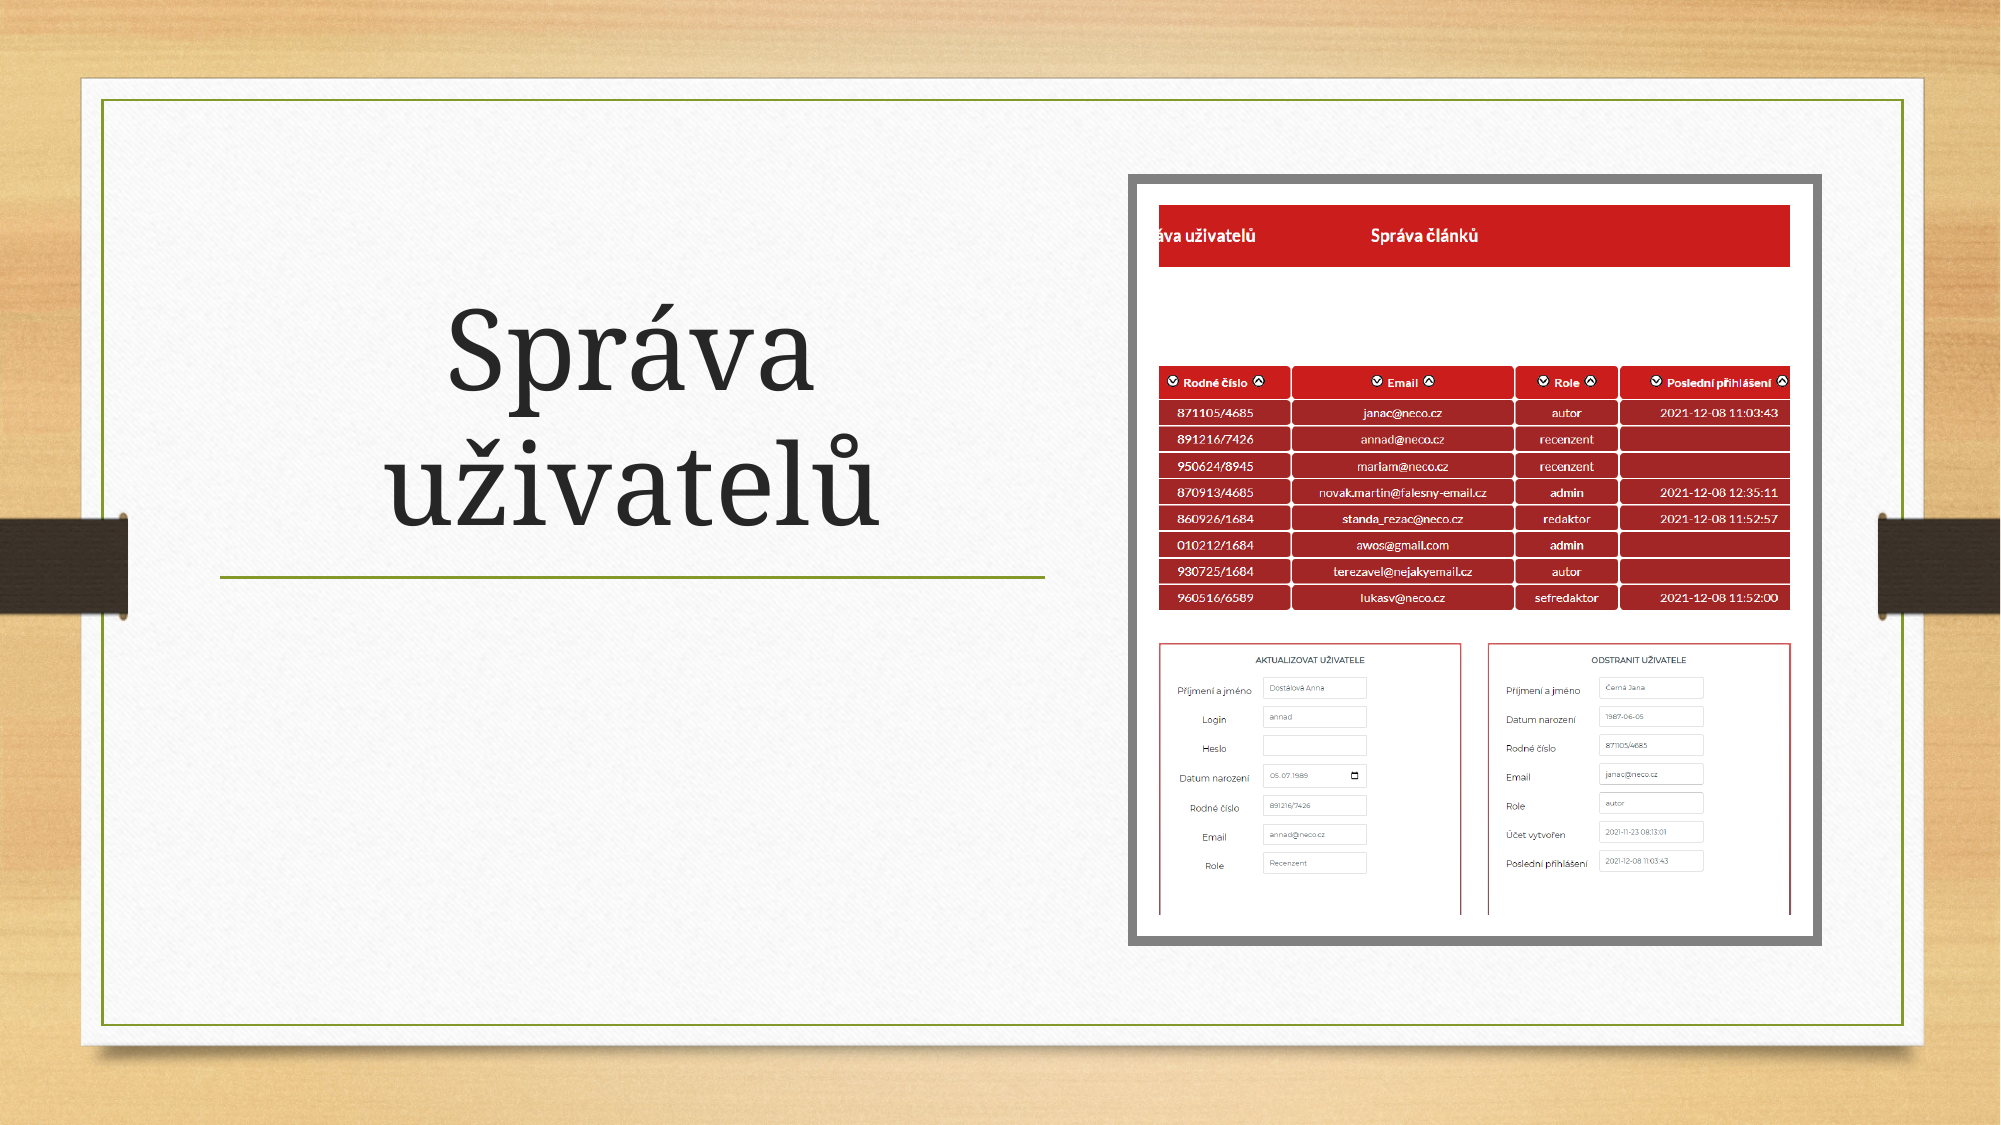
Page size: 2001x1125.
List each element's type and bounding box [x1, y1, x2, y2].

picture [1158, 204, 1791, 618]
picture [1487, 642, 1792, 915]
text_box [0, 0, 2000, 1125]
picture [1158, 642, 1462, 915]
